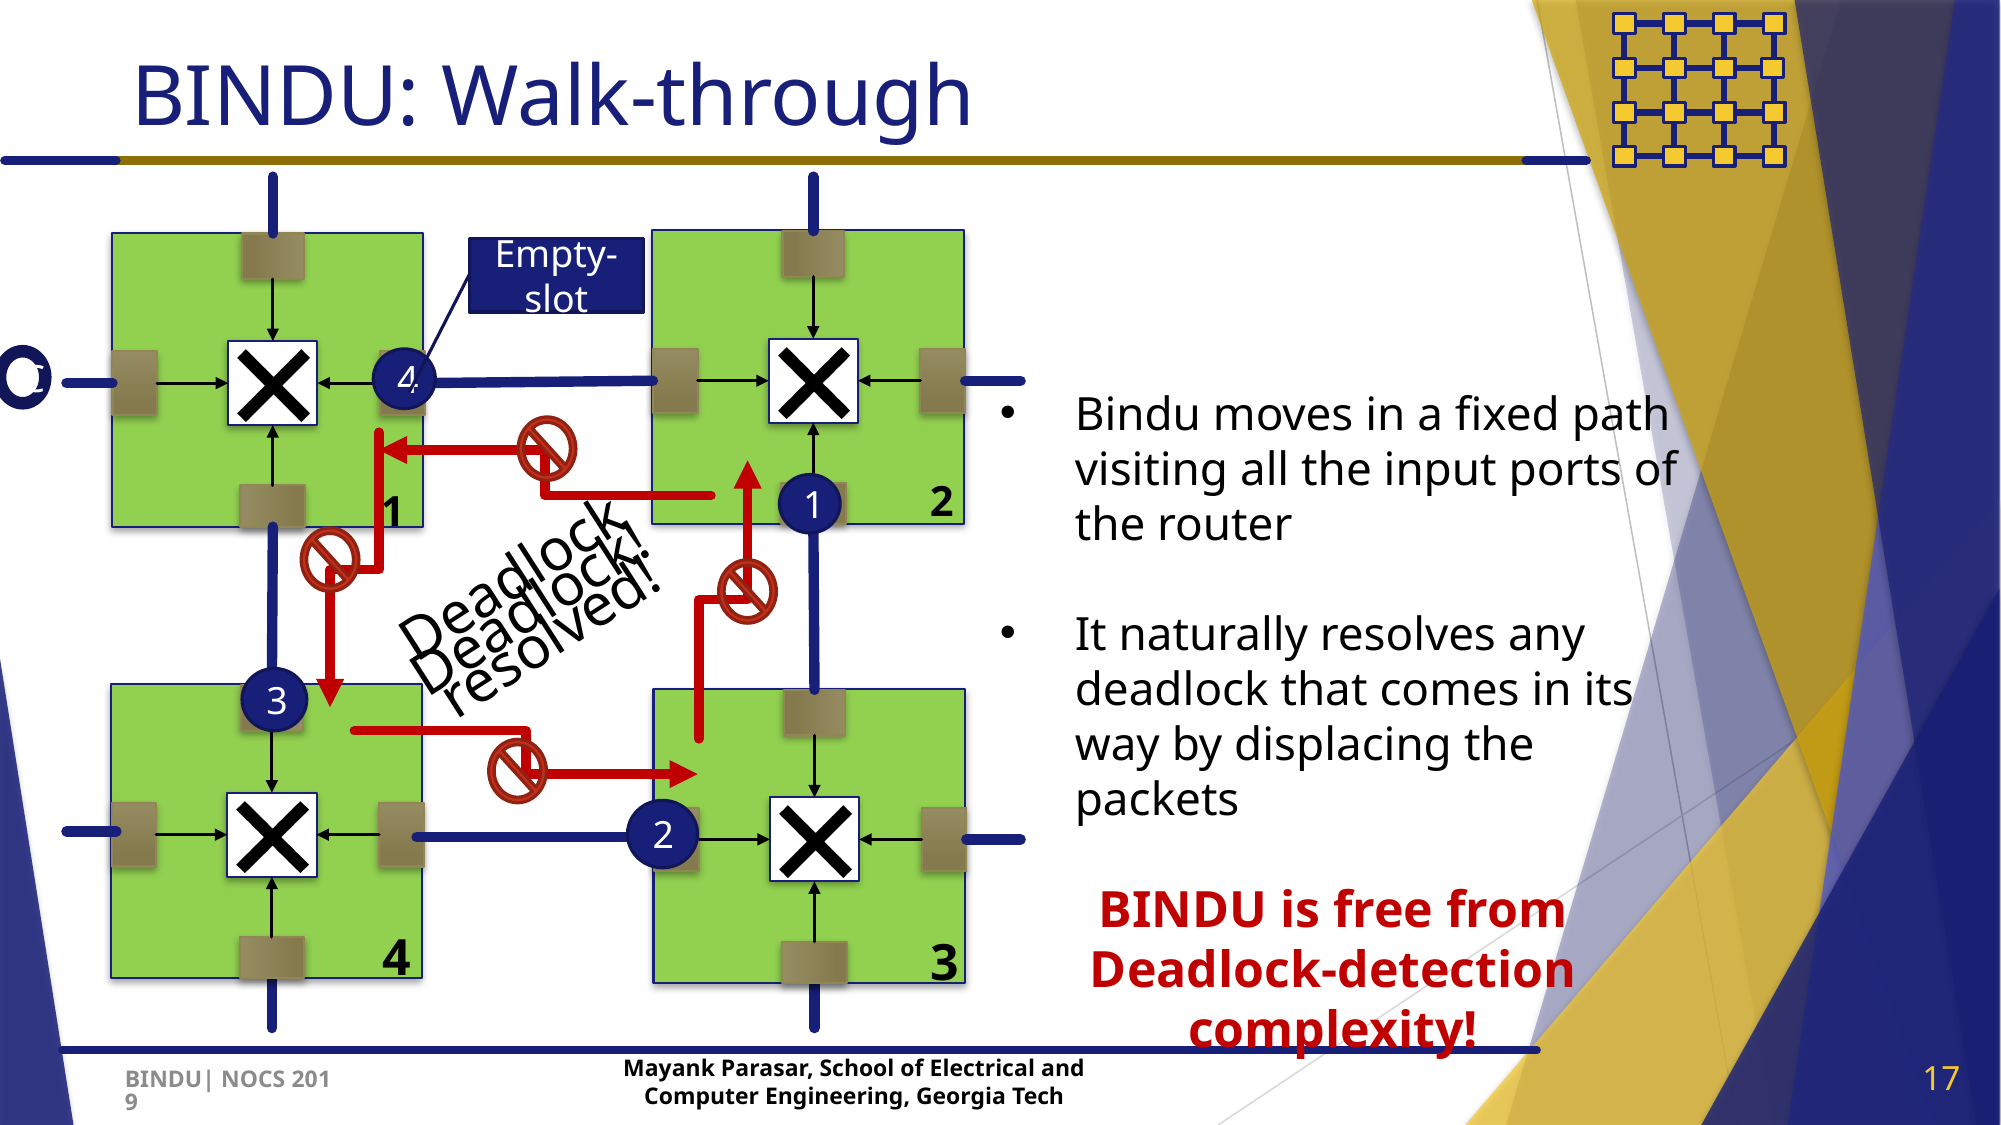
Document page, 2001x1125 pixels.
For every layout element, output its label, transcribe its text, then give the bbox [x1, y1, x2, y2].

footer BINDU| NOCS 2019 [109, 1050, 353, 1110]
text_box Bindu moves in a fixed path visiting all the input ports of the router It naturally resolves any deadlock that comes in its way by displacing the packets [1025, 377, 1699, 832]
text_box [378, 449, 712, 497]
slide_number 17 [1863, 1050, 1976, 1110]
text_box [583, 574, 863, 625]
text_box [65, 176, 1022, 1029]
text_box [353, 730, 699, 775]
text_box C [0, 349, 47, 405]
text_box BINDU is free from Deadlock-detection complexity! [955, 869, 1711, 1065]
title BINDU: Walk-through [115, 35, 1527, 161]
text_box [216, 544, 493, 595]
